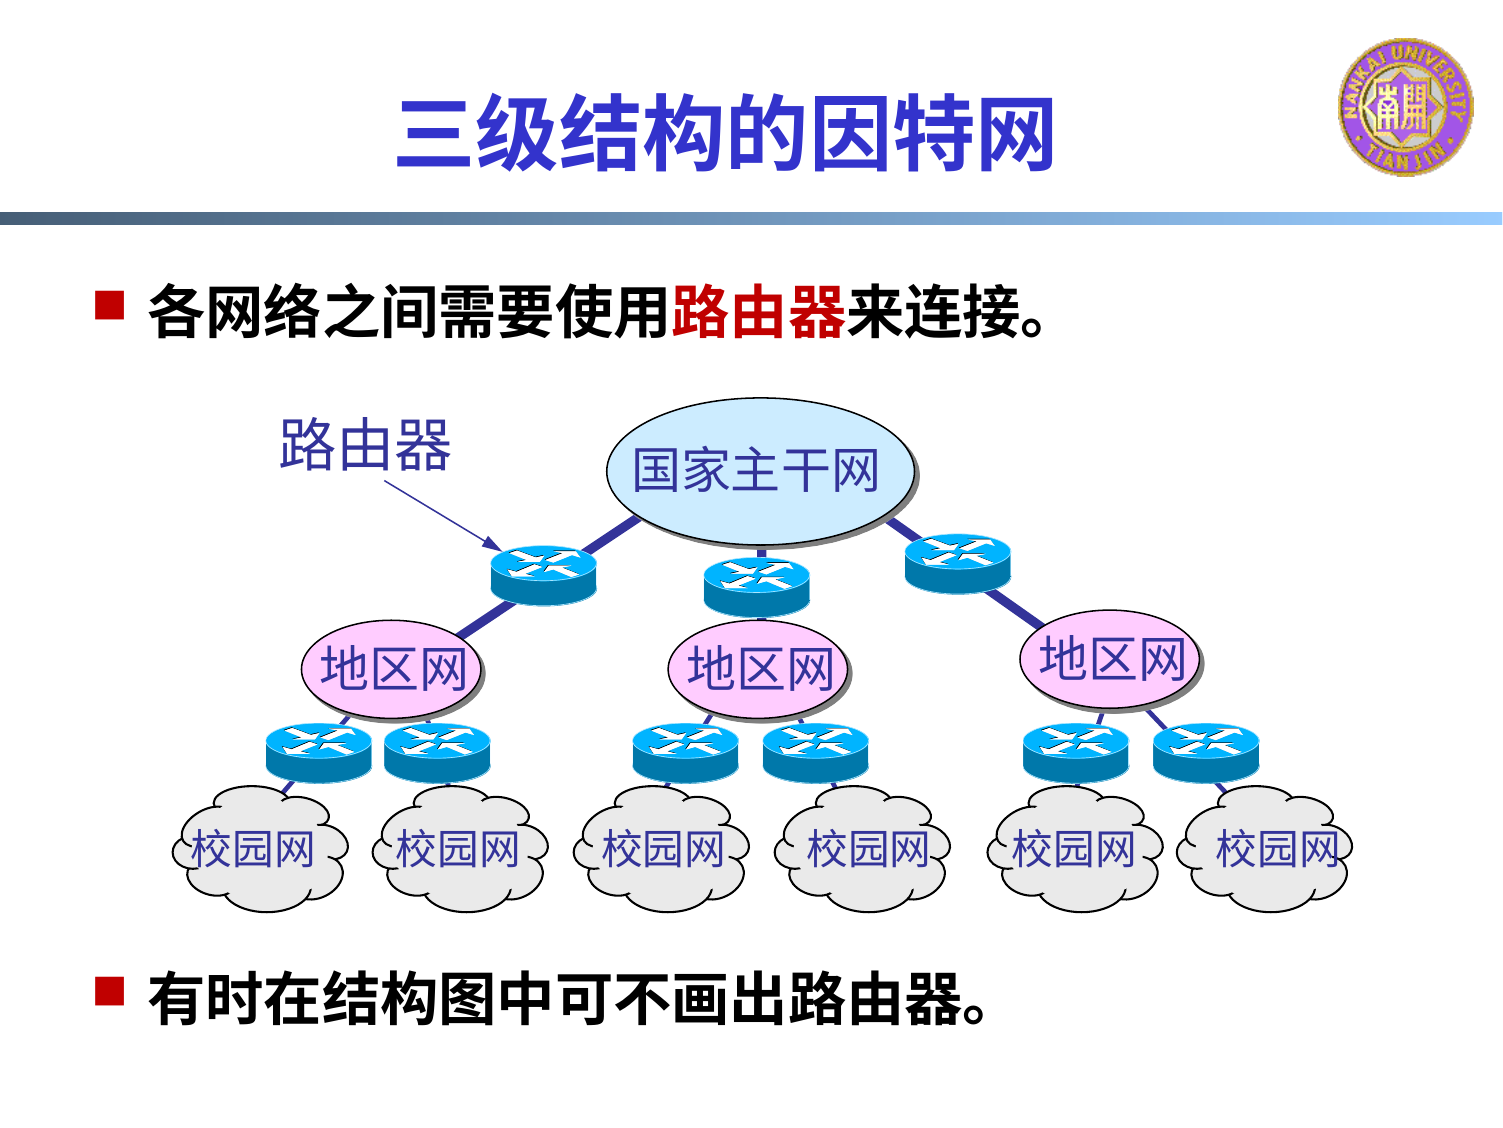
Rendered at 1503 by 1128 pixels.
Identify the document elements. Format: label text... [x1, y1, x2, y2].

picture [1365, 38, 1474, 177]
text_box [1176, 785, 1354, 913]
list 各网络之间需要使用路由器来连接。 有时在结构图中可不画出路由器。 [75, 275, 1439, 1061]
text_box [172, 785, 350, 913]
title 三级结构的因特网 [87, 37, 1365, 226]
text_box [774, 791, 952, 913]
text_box [633, 397, 888, 430]
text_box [265, 533, 1260, 785]
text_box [573, 791, 751, 913]
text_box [987, 791, 1165, 913]
text_box [624, 437, 915, 532]
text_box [372, 791, 550, 913]
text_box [262, 400, 503, 553]
text_box 国家主干网 [615, 430, 897, 506]
text_box [606, 447, 615, 496]
